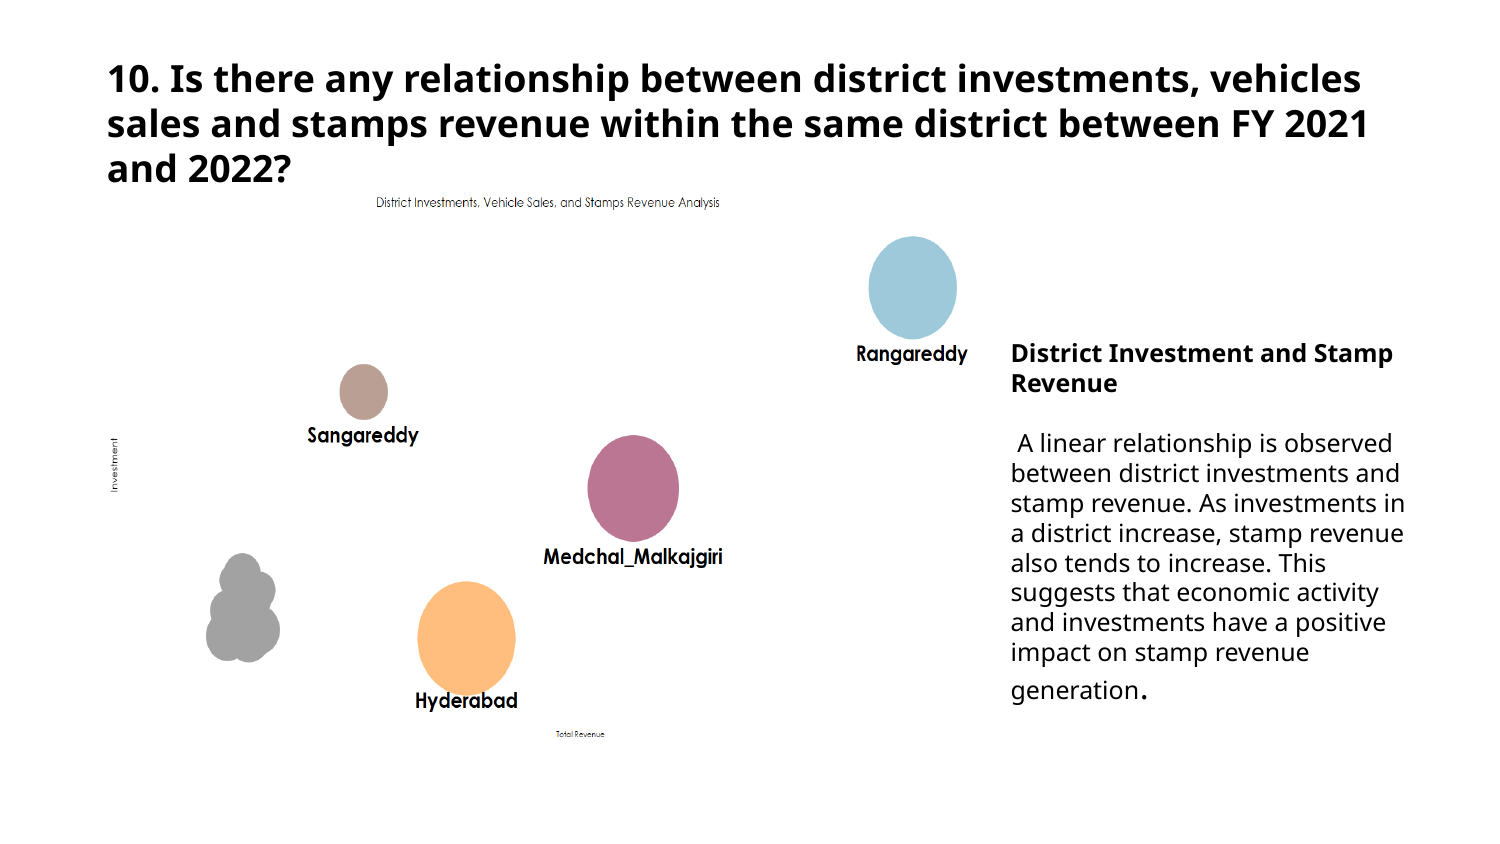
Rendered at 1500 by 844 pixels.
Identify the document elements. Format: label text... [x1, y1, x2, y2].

text_box District Investment and Stamp Revenue A linear relationship is observed between district investments and stamp revenue. As investments in a district increase, stamp revenue also tends to increase. This suggests that economic activity and investments have a positive impact on stamp revenue generation. [995, 322, 1439, 754]
picture [100, 191, 996, 745]
text_box 10. Is there any relationship between district investments, vehicles sales and stamps revenue within the same district between FY 2021 and 2022? [92, 47, 1408, 198]
